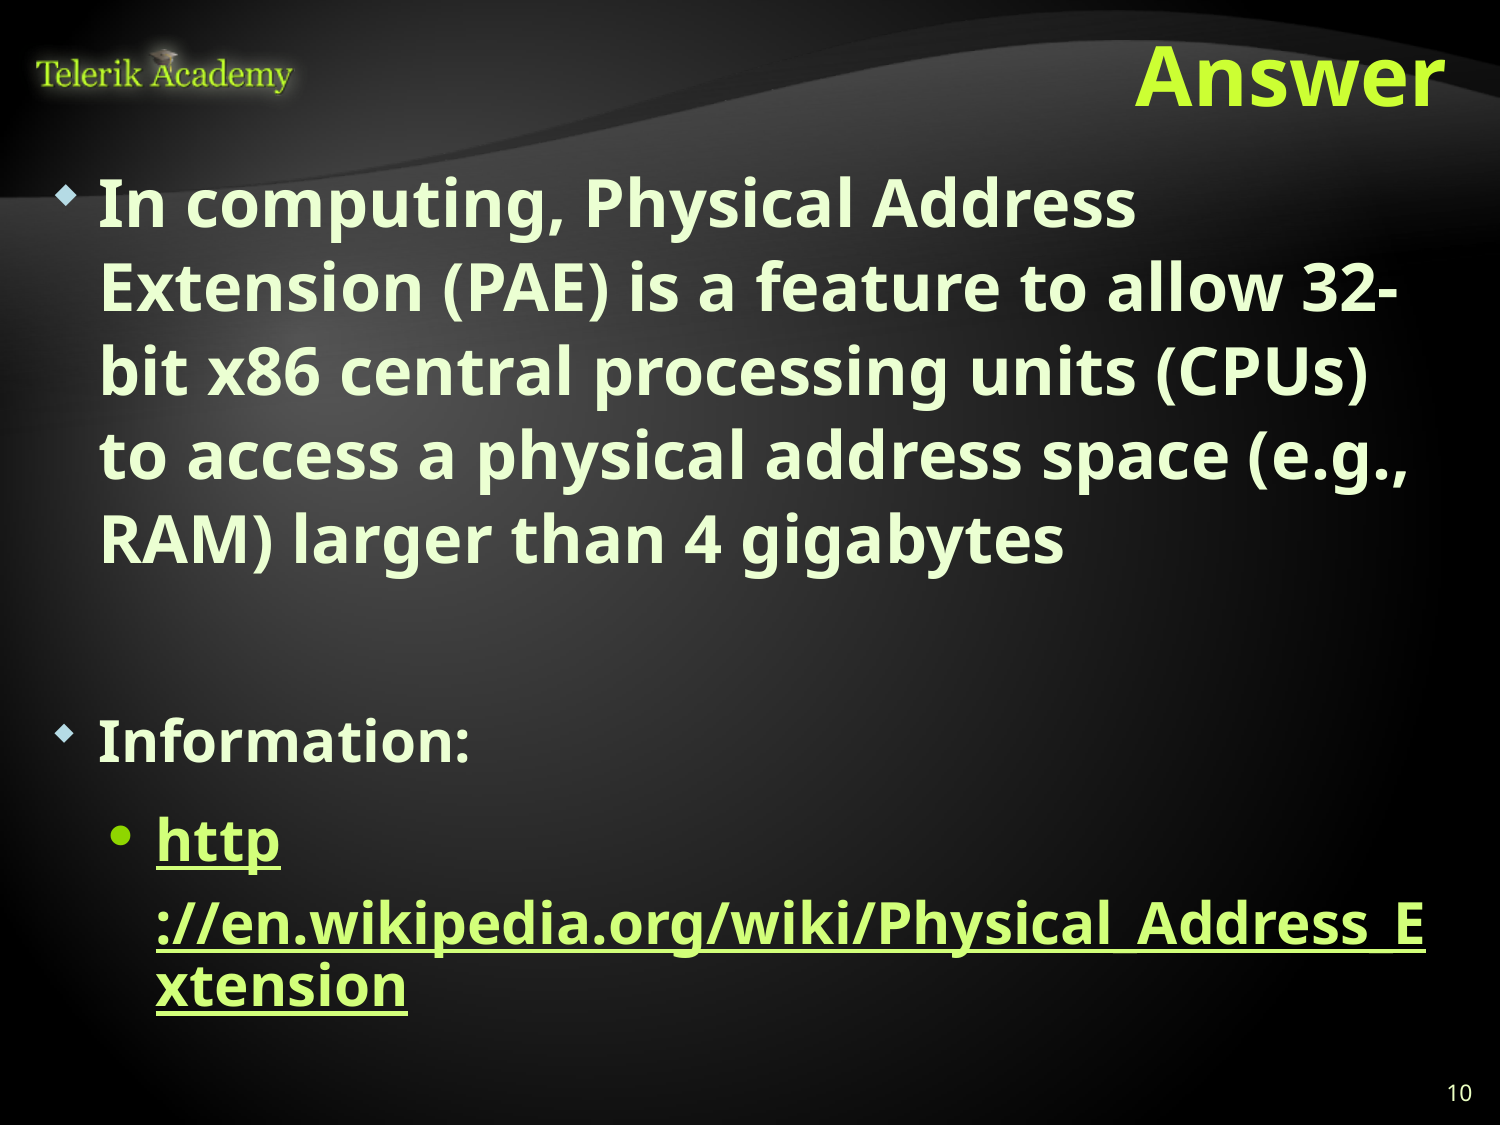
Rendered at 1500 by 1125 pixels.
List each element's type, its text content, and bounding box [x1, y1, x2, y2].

picture [0, 0, 1500, 1125]
list In computing, Physical Address Extension (PAE) is a feature to allow 32-bit x86 central processing units (CPUs) to access a physical address space (e.g., RAM) larger than 4 gigabytes Information: http://en.wikipedia.org/wiki/Physical_Address_Extension [37, 149, 1463, 1100]
slide_number 10 [1412, 1074, 1488, 1113]
title Answer [300, 12, 1463, 149]
